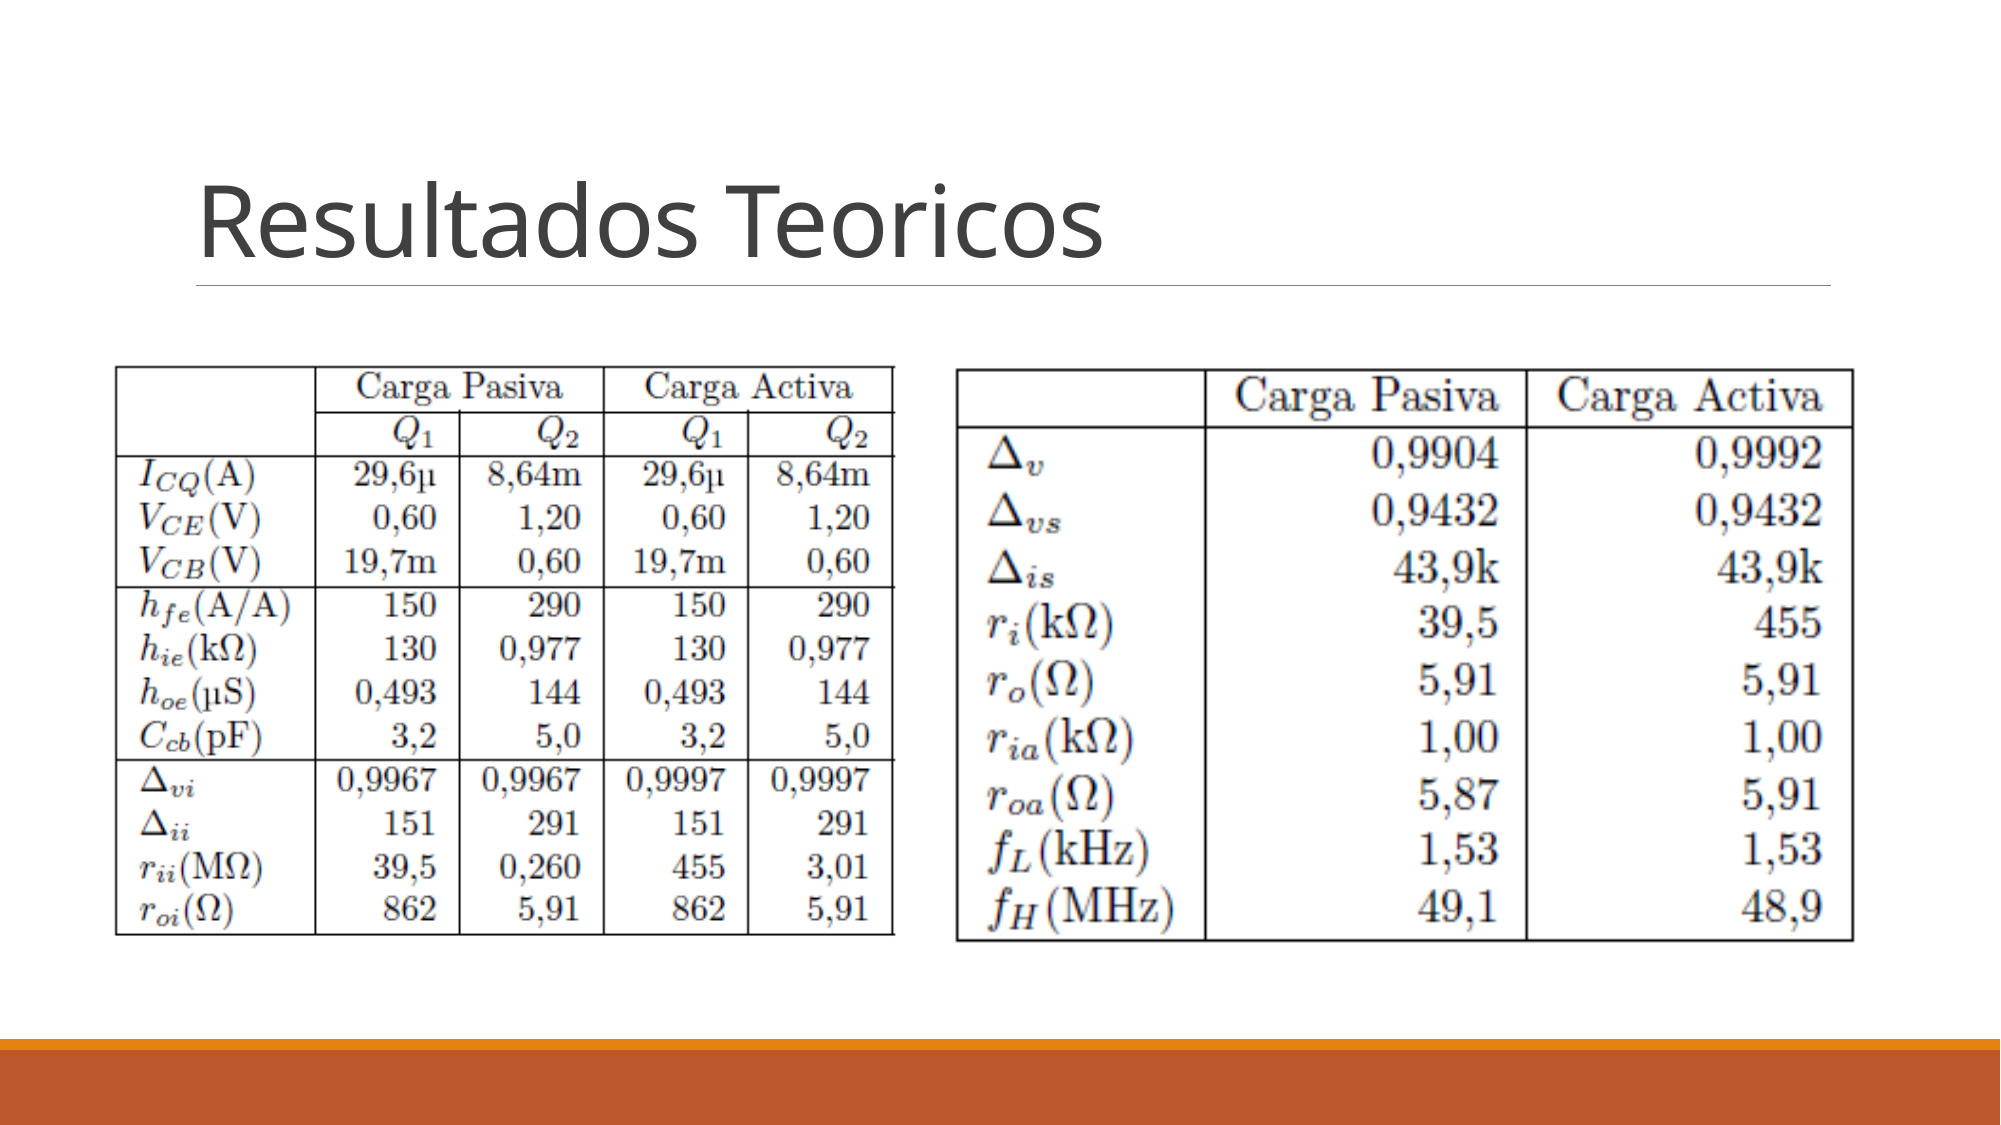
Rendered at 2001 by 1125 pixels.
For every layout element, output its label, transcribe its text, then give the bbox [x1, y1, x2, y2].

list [108, 356, 908, 955]
picture [946, 356, 1863, 955]
title Resultados Teoricos [180, 47, 1830, 285]
